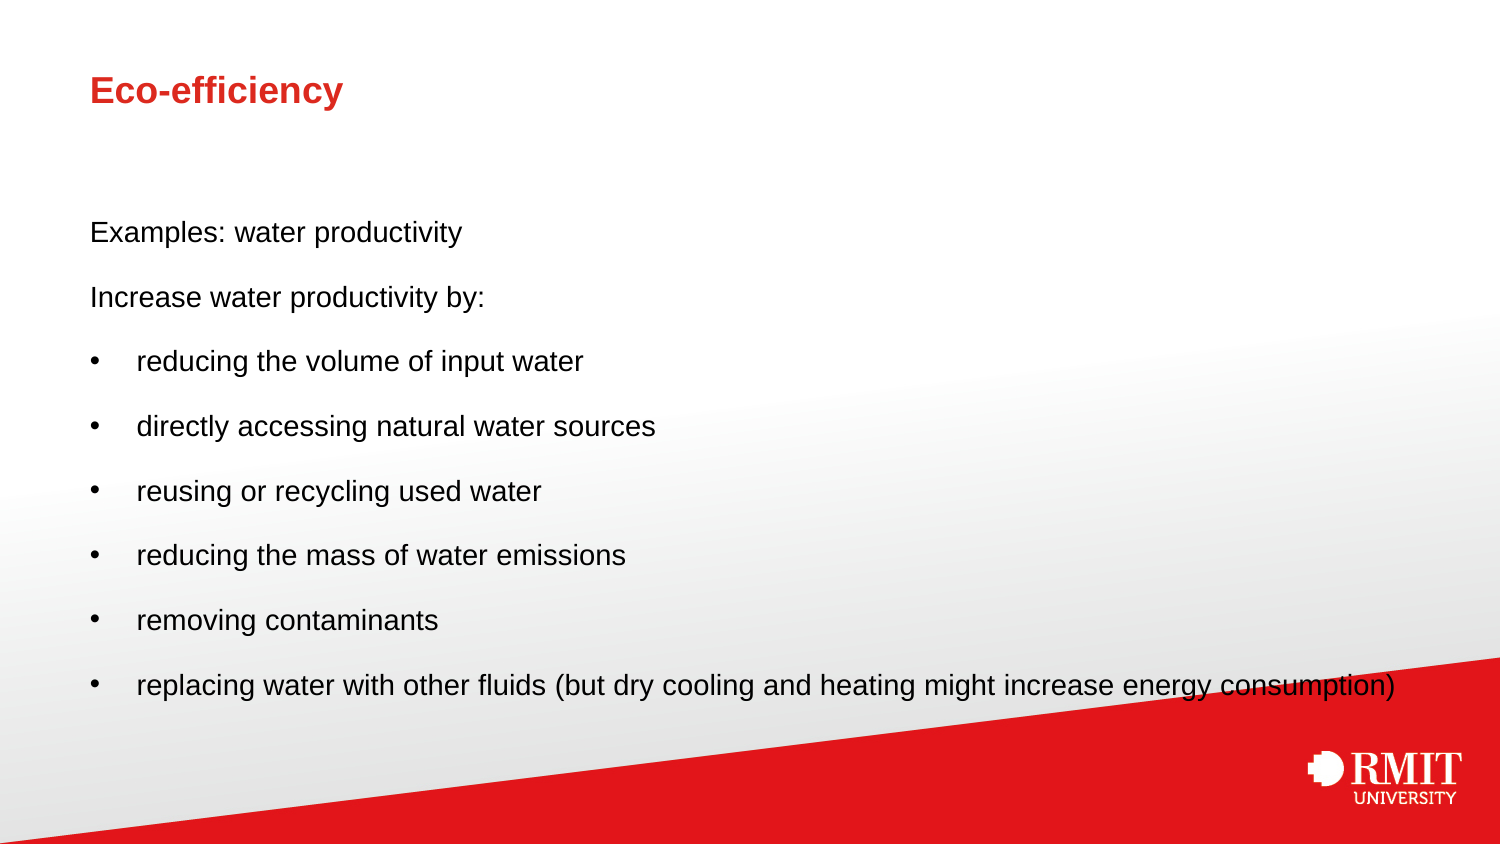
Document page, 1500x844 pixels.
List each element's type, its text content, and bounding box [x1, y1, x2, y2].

picture [0, 0, 1500, 844]
title Eco-efficiency [75, 54, 1425, 175]
list Examples: water productivity Increase water productivity by: reducing the volume of input water directly accessing natural water sources reusing or recycling used water reducing the mass of water emissions removing contaminants replacing water with other fluids (but dry cooling and heating might increase energy consumption) [75, 201, 1425, 693]
